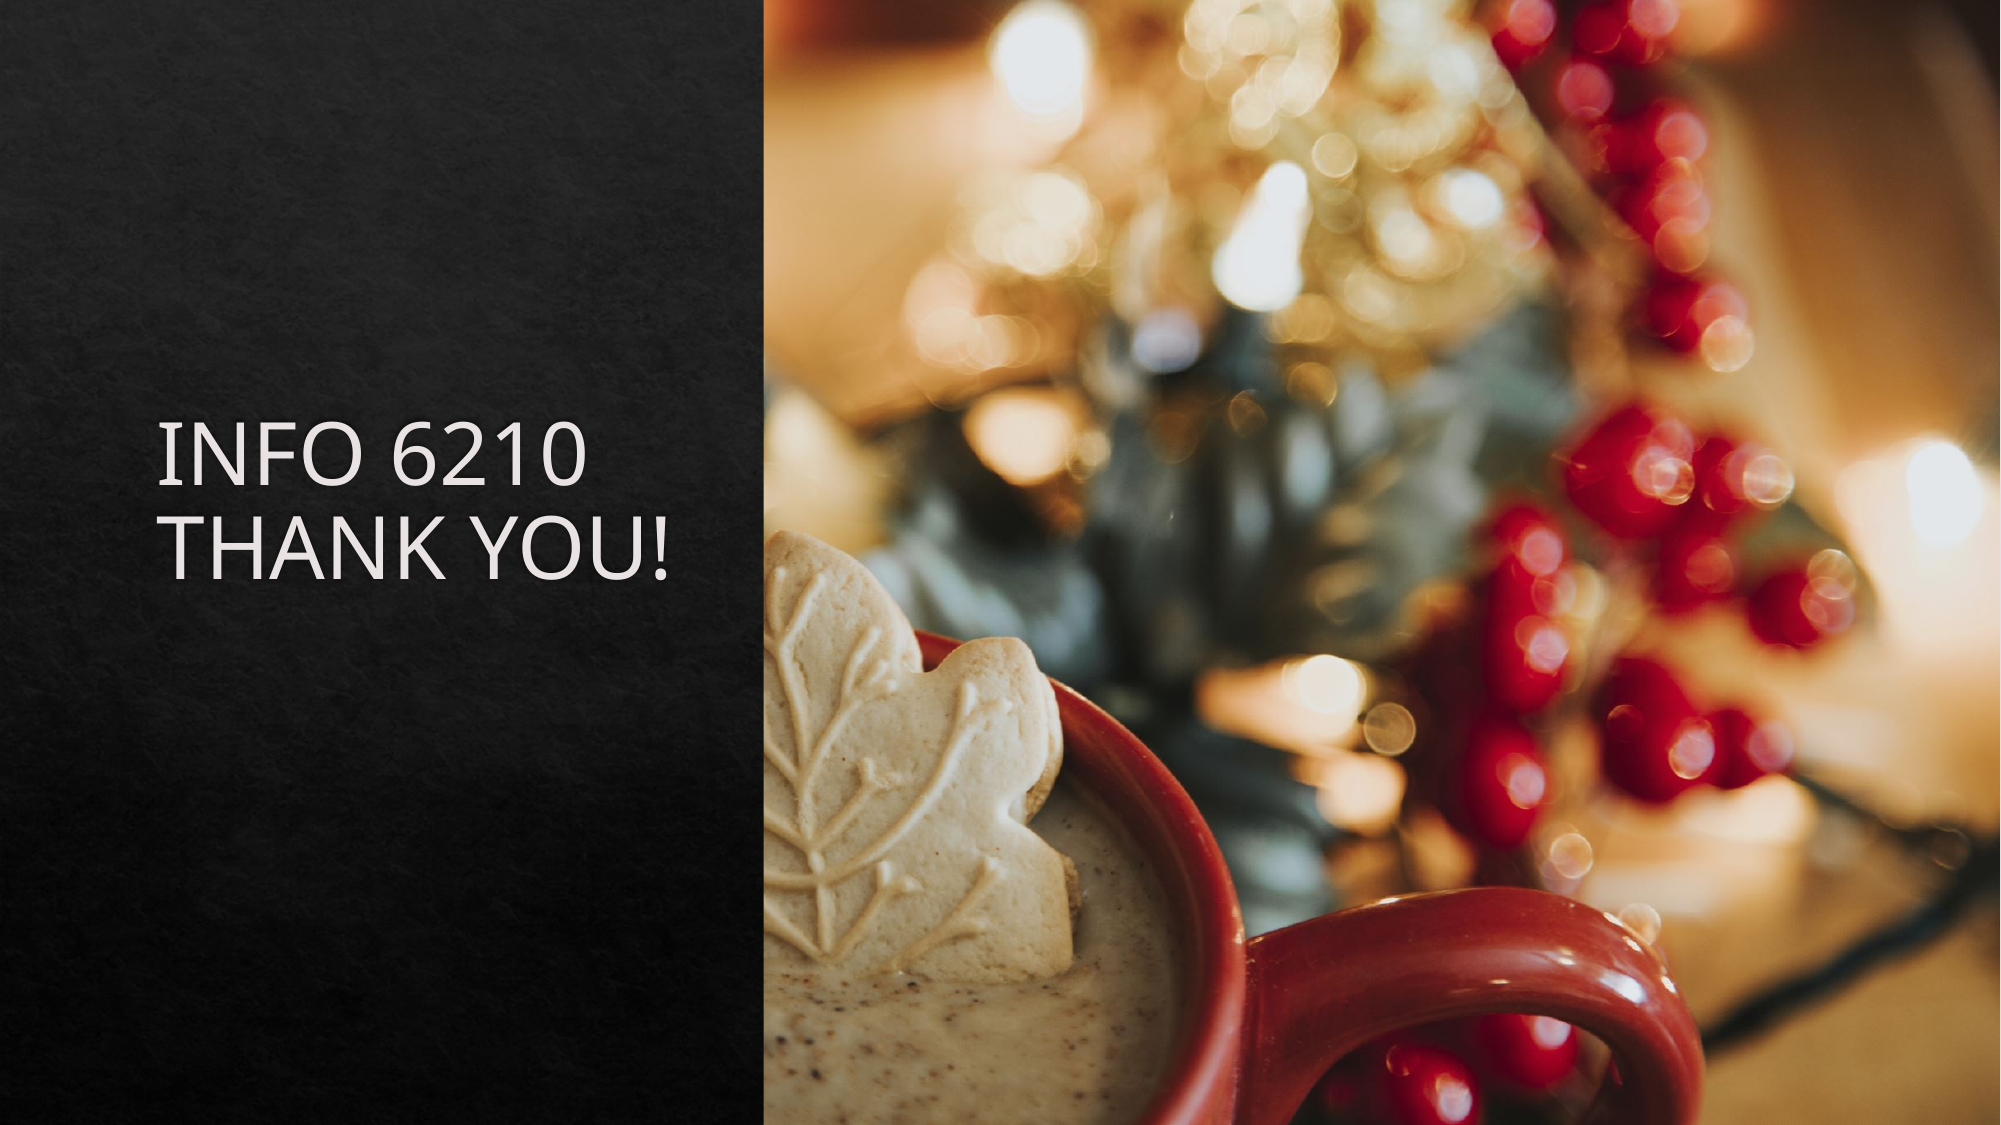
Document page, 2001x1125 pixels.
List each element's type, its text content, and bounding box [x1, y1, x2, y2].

title INFO 6210 THANK YOU! [141, 137, 697, 712]
picture [763, 0, 2000, 1125]
text_box [0, 0, 757, 1125]
